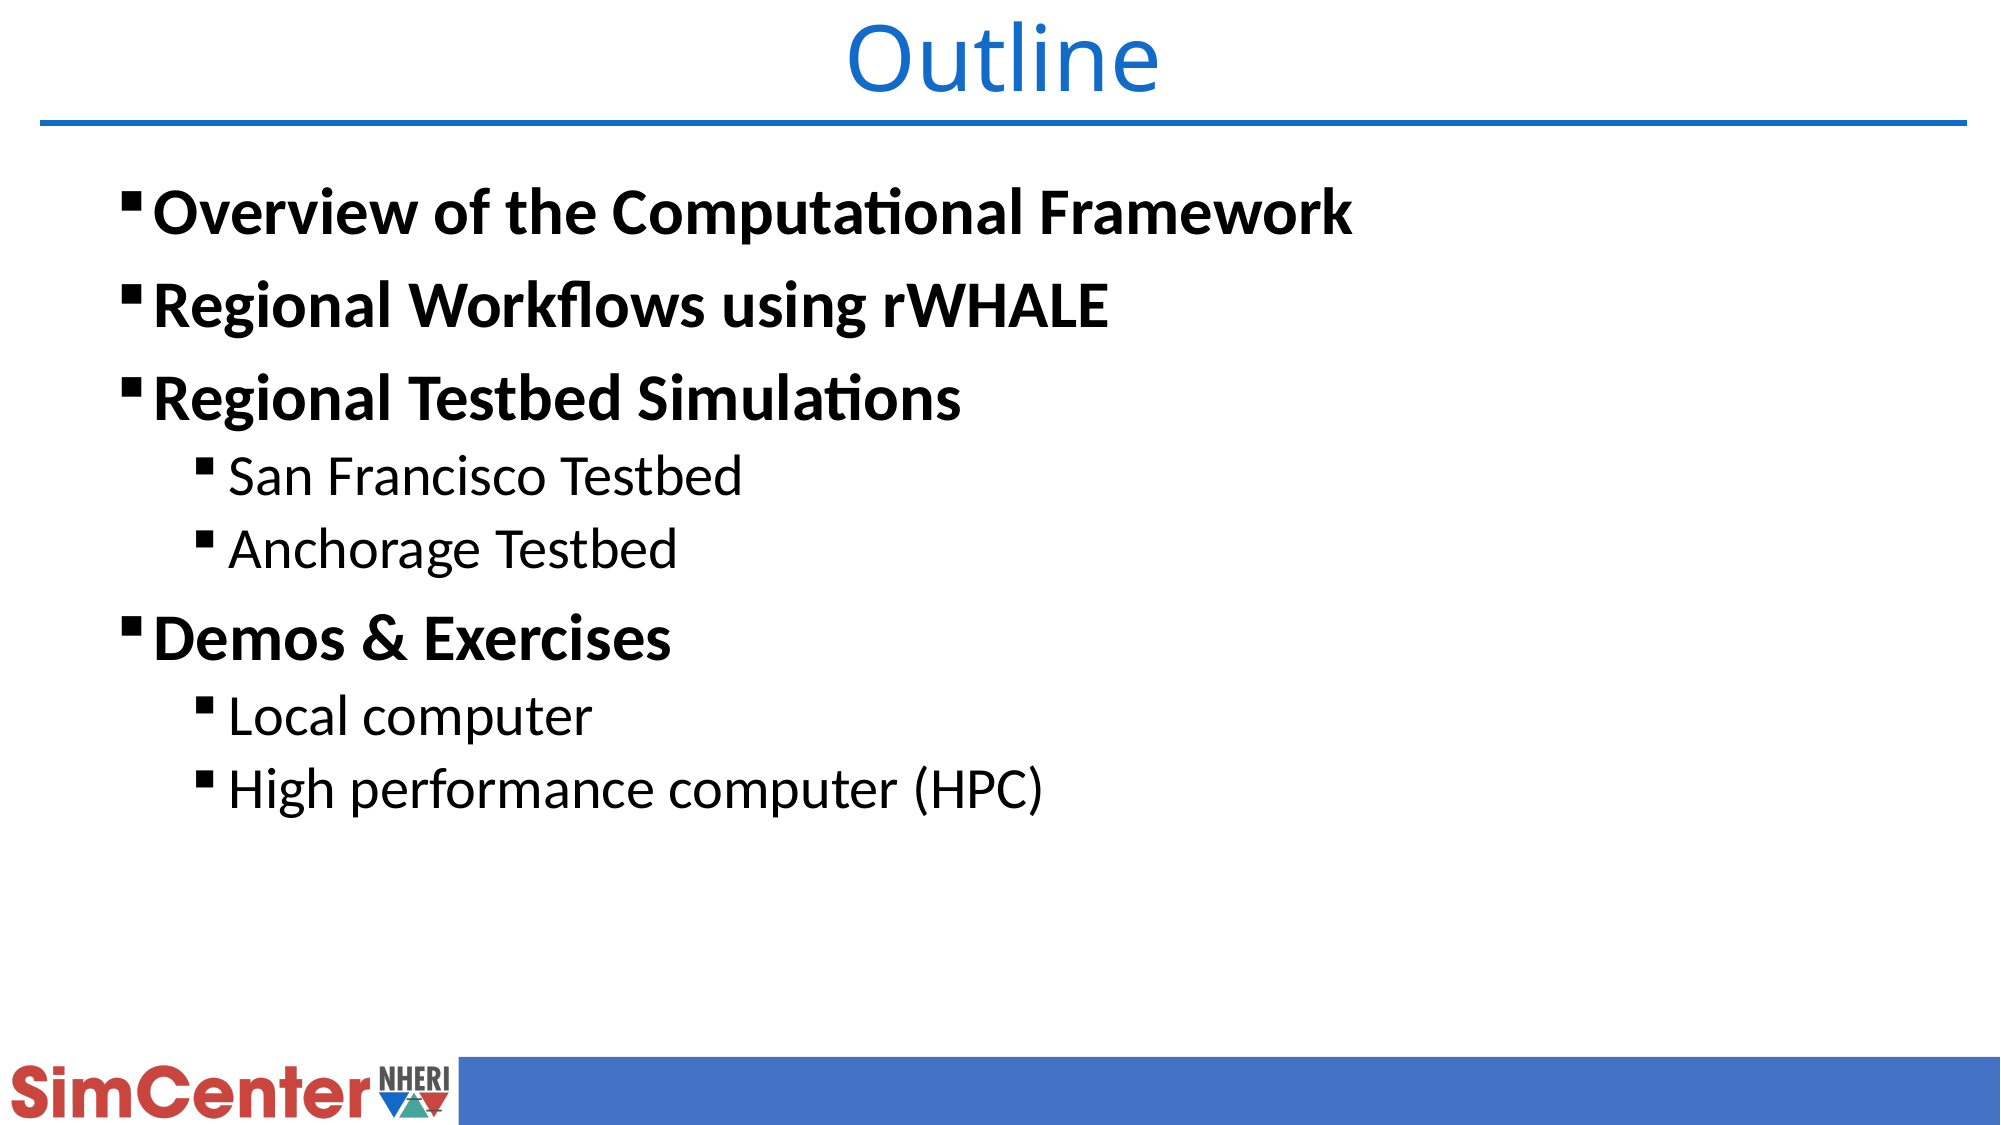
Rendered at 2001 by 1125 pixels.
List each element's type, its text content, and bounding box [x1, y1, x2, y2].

title Outline [40, 0, 1967, 124]
picture [0, 1056, 459, 1125]
list Overview of the Computational Framework Regional Workflows using rWHALE Regional Testbed Simulations San Francisco Testbed Anchorage Testbed Demos & Exercises Local computer High performance computer (HPC) [101, 169, 1906, 1025]
